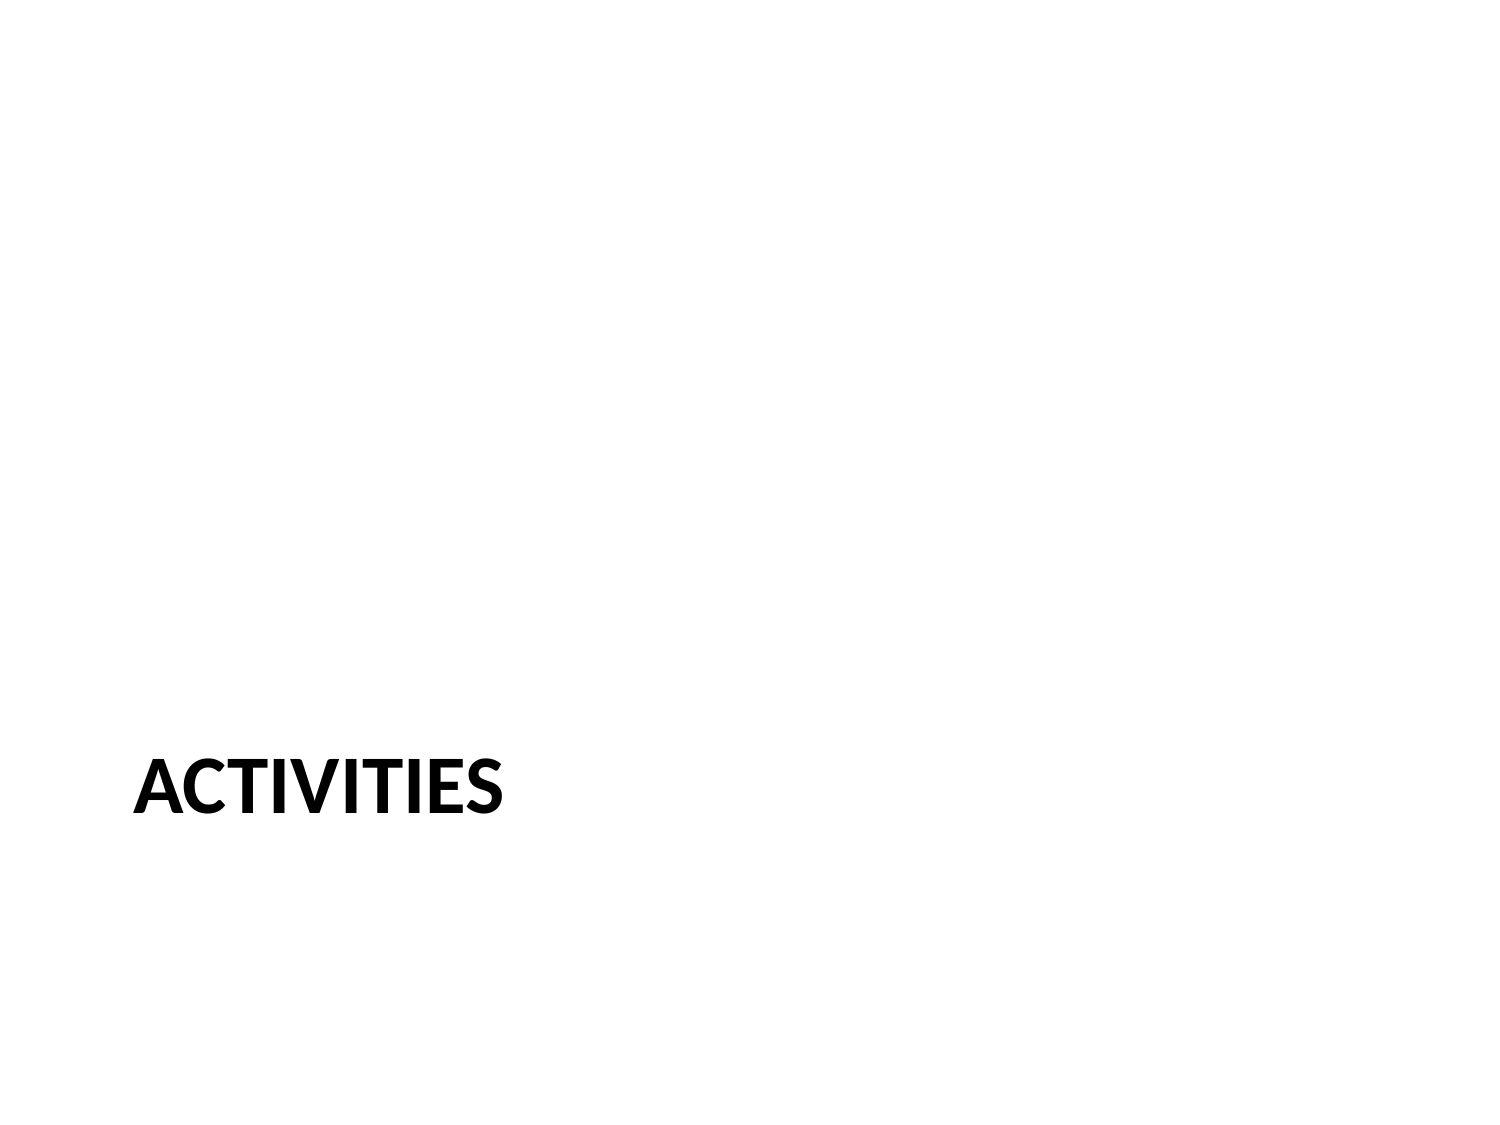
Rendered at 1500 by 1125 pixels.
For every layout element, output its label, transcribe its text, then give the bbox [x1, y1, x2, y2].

title Activities [118, 722, 1394, 947]
